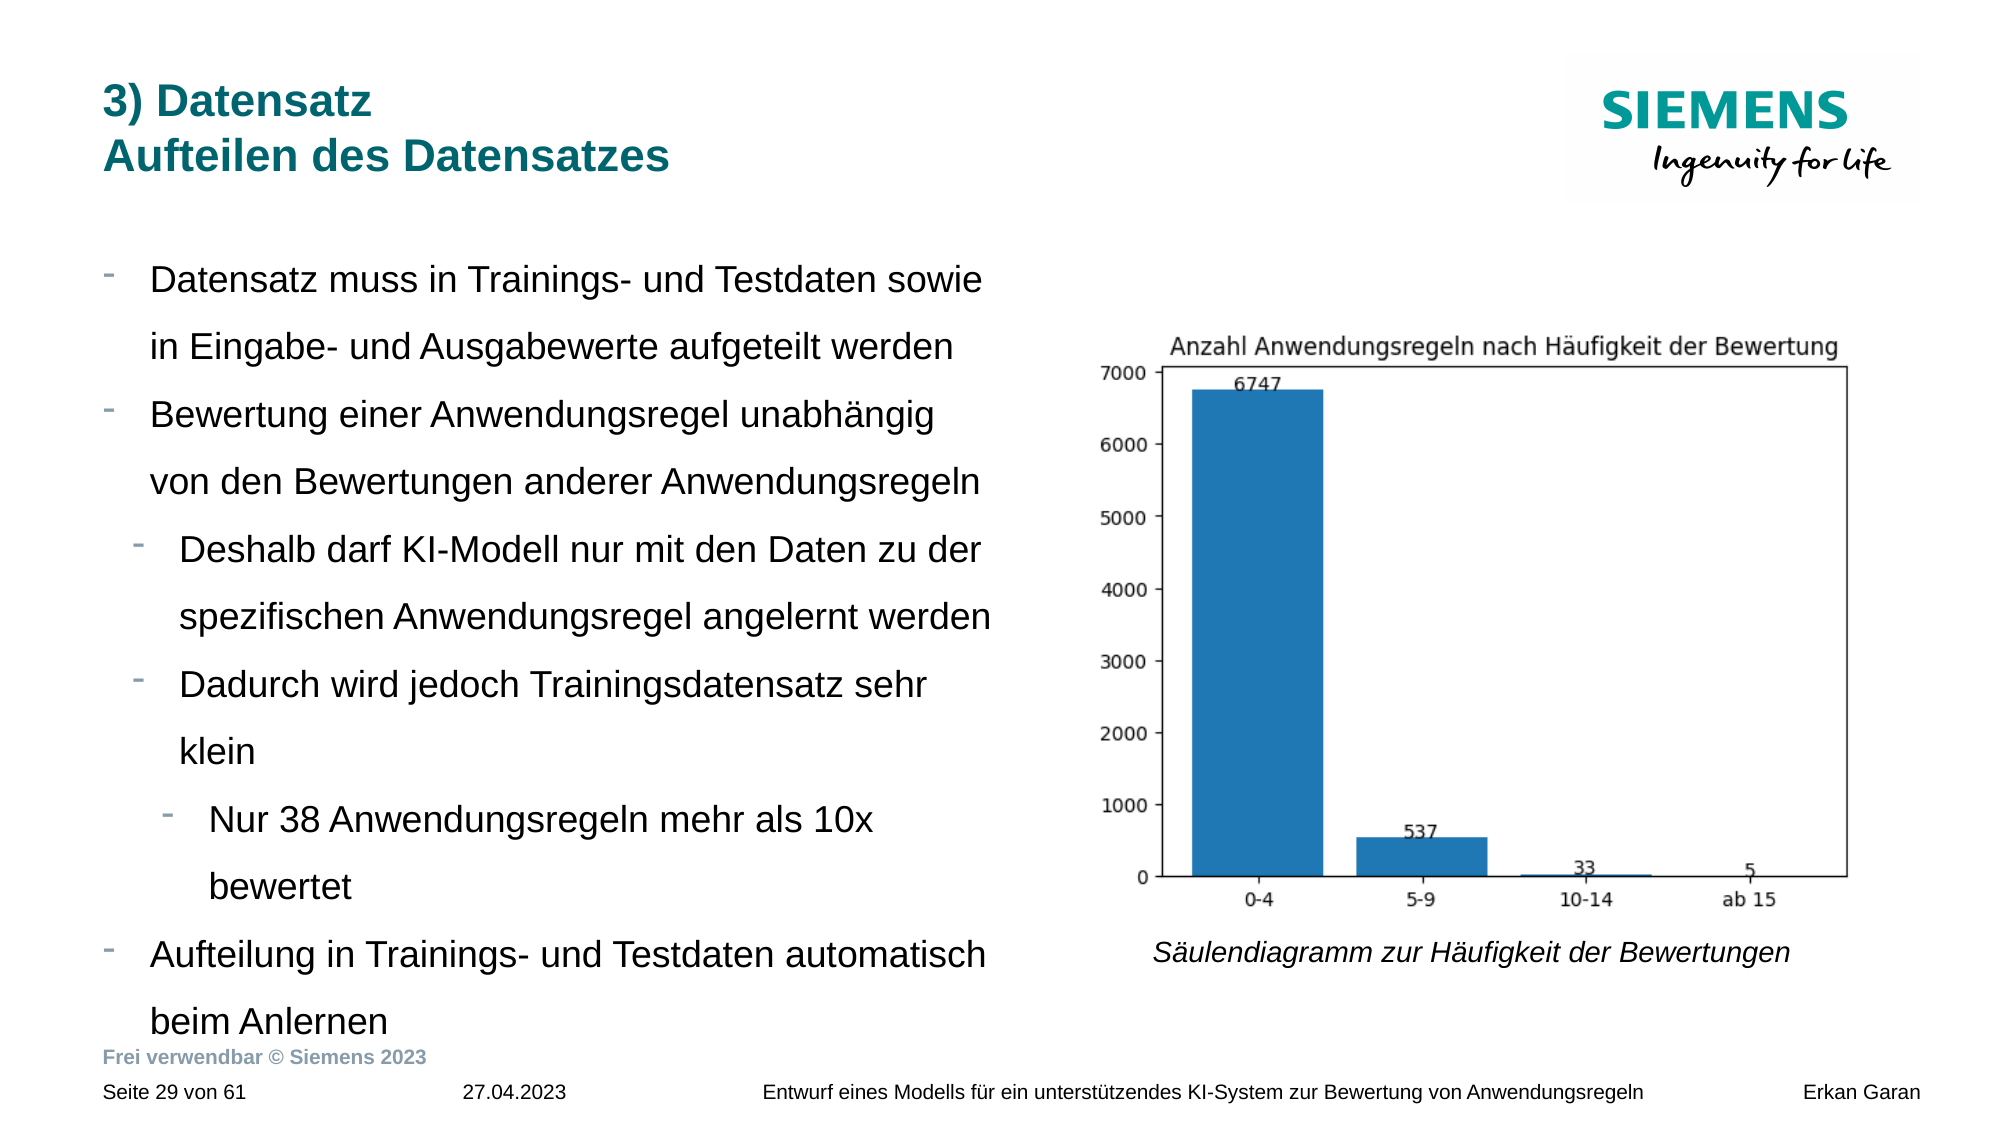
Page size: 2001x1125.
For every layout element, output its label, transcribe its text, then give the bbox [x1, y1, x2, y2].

list Datensatz muss in Trainings- und Testdaten sowie in Eingabe- und Ausgabewerte aufgeteilt werden Bewertung einer Anwendungsregel unabhängig von den Bewertungen anderer Anwendungsregeln Deshalb darf KI-Modell nur mit den Daten zu der spezifischen Anwendungsregel angelernt werden Dadurch wird jedoch Trainingsdatensatz sehr klein Nur 38 Anwendungsregeln mehr als 10x bewertet Aufteilung in Trainings- und Testdaten automatisch beim Anlernen [102, 233, 1001, 1012]
text_box Säulendiagramm zur Häufigkeit der Bewertungen [1086, 928, 1858, 978]
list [1086, 322, 1858, 922]
title 3) Datensatz Aufteilen des Datensatzes [0, 0, 2000, 233]
